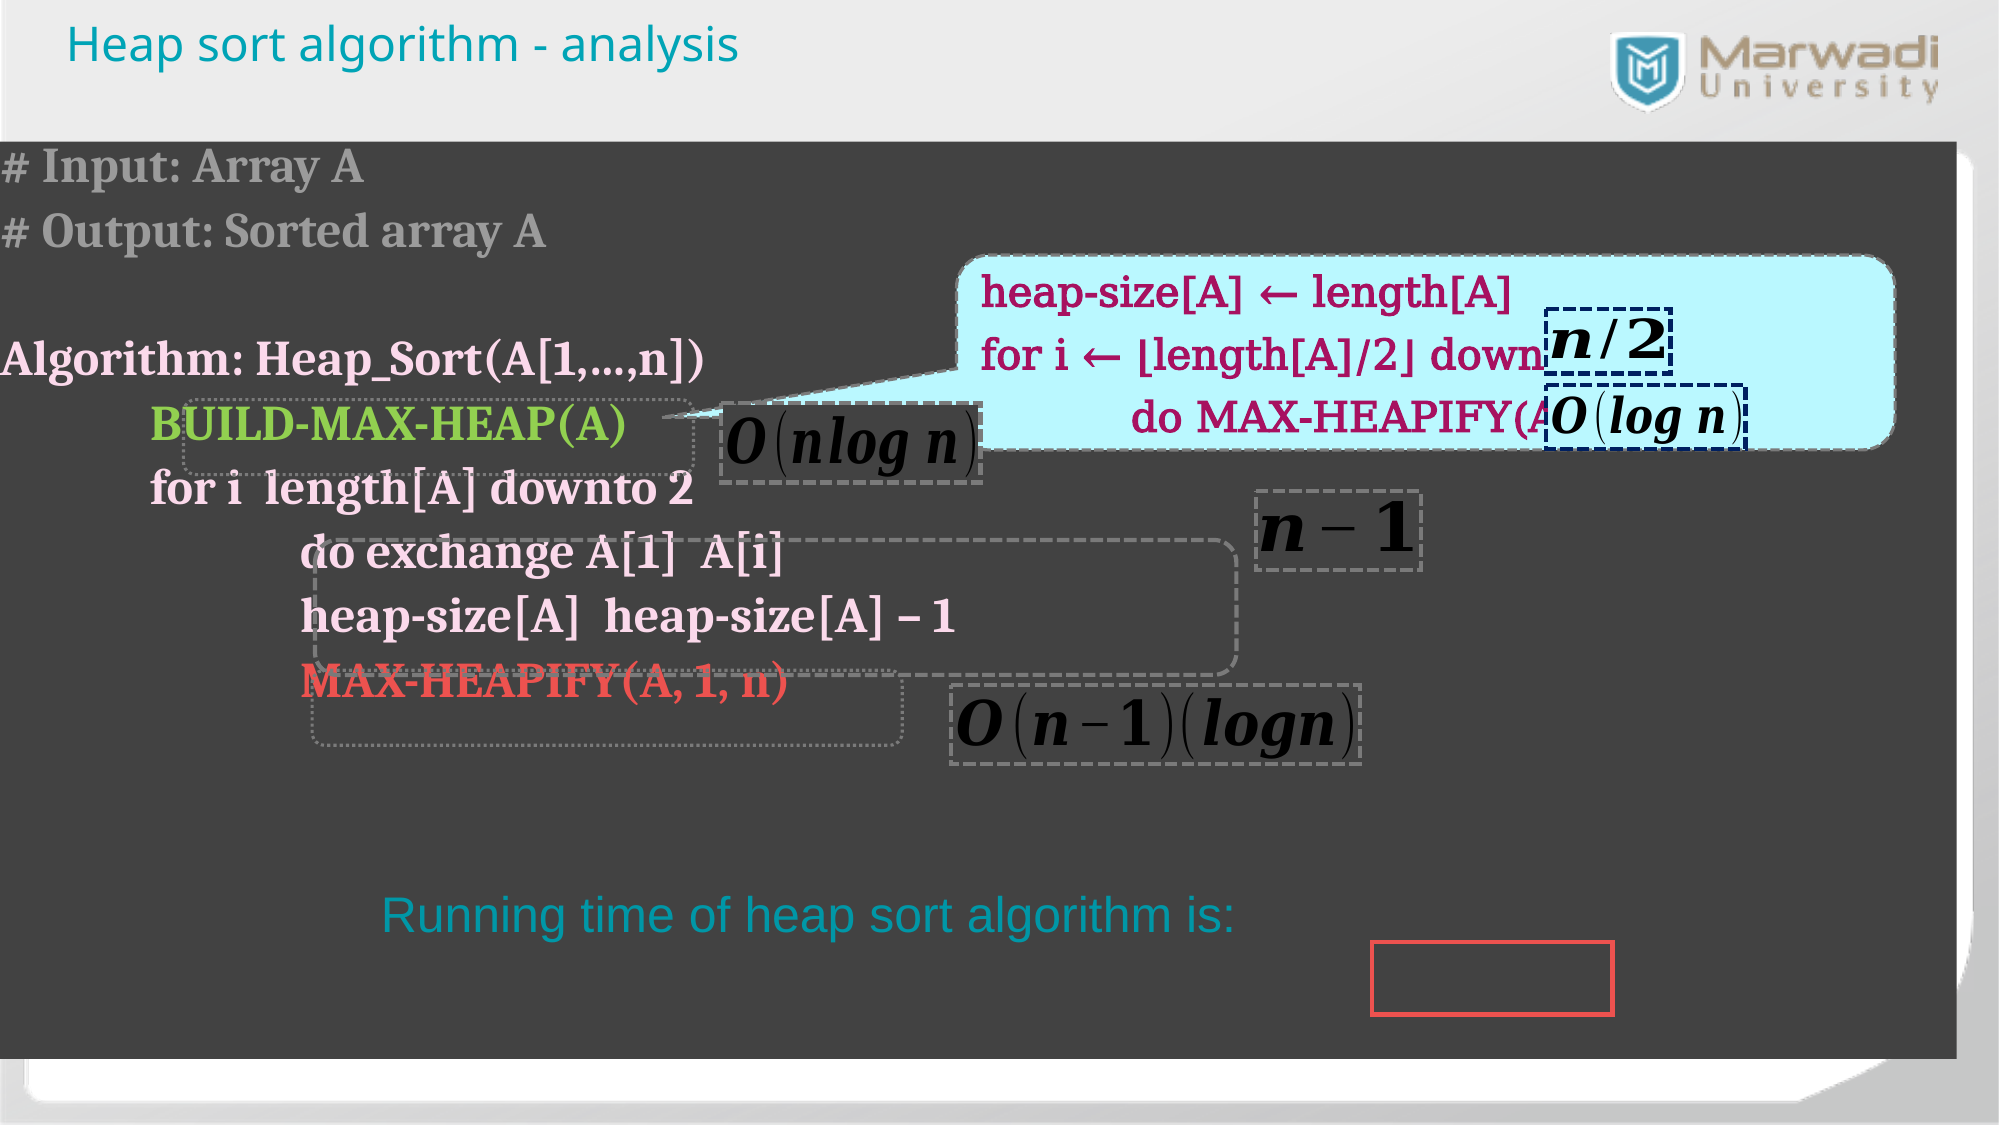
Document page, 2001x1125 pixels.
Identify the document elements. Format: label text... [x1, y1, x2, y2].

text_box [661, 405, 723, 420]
text_box Heap sort algorithm - analysis [51, 0, 1449, 93]
text_box [1370, 940, 1615, 1017]
text_box [181, 397, 696, 477]
text_box [312, 537, 1239, 677]
text_box heap-size[A] ← length[A] for i ← ⌊length[A]/2⌋ downto 1 do MAX-HEAPIFY(A, i) [750, 252, 1898, 453]
picture [0, 0, 1999, 1125]
text_box [310, 668, 905, 748]
